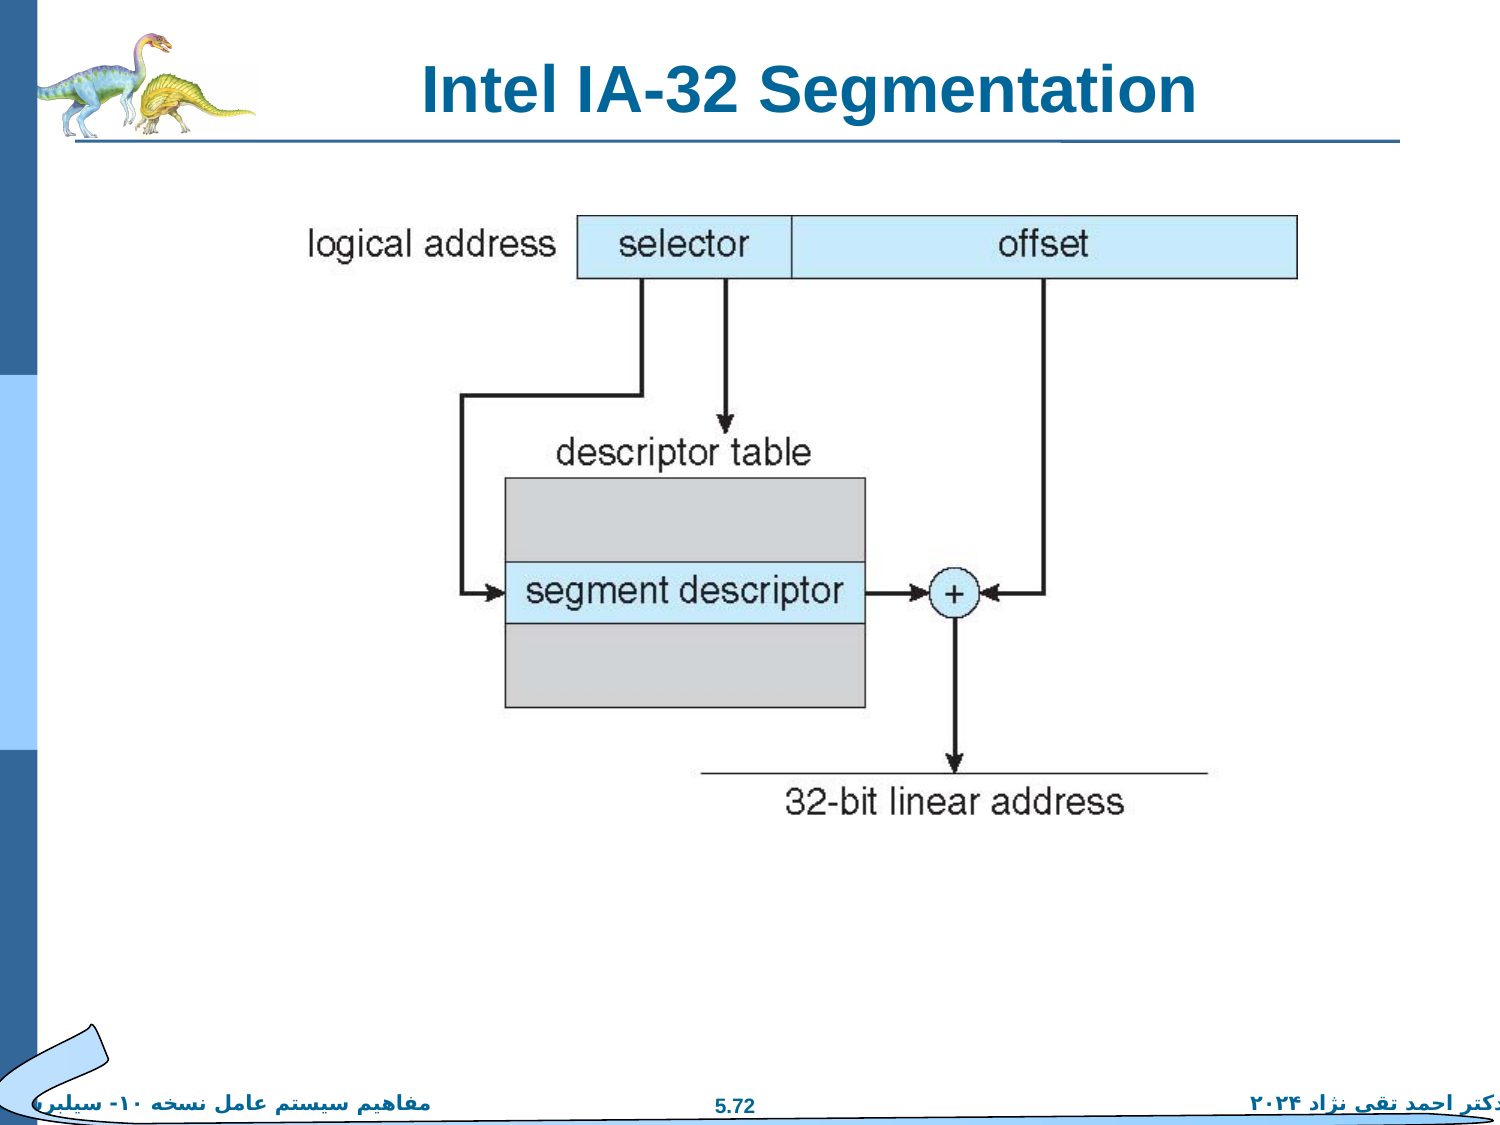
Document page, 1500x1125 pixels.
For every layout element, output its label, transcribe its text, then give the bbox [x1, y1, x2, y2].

picture [307, 215, 1298, 824]
title Intel IA-32 Segmentation [196, 38, 1425, 134]
picture [38, 20, 258, 151]
